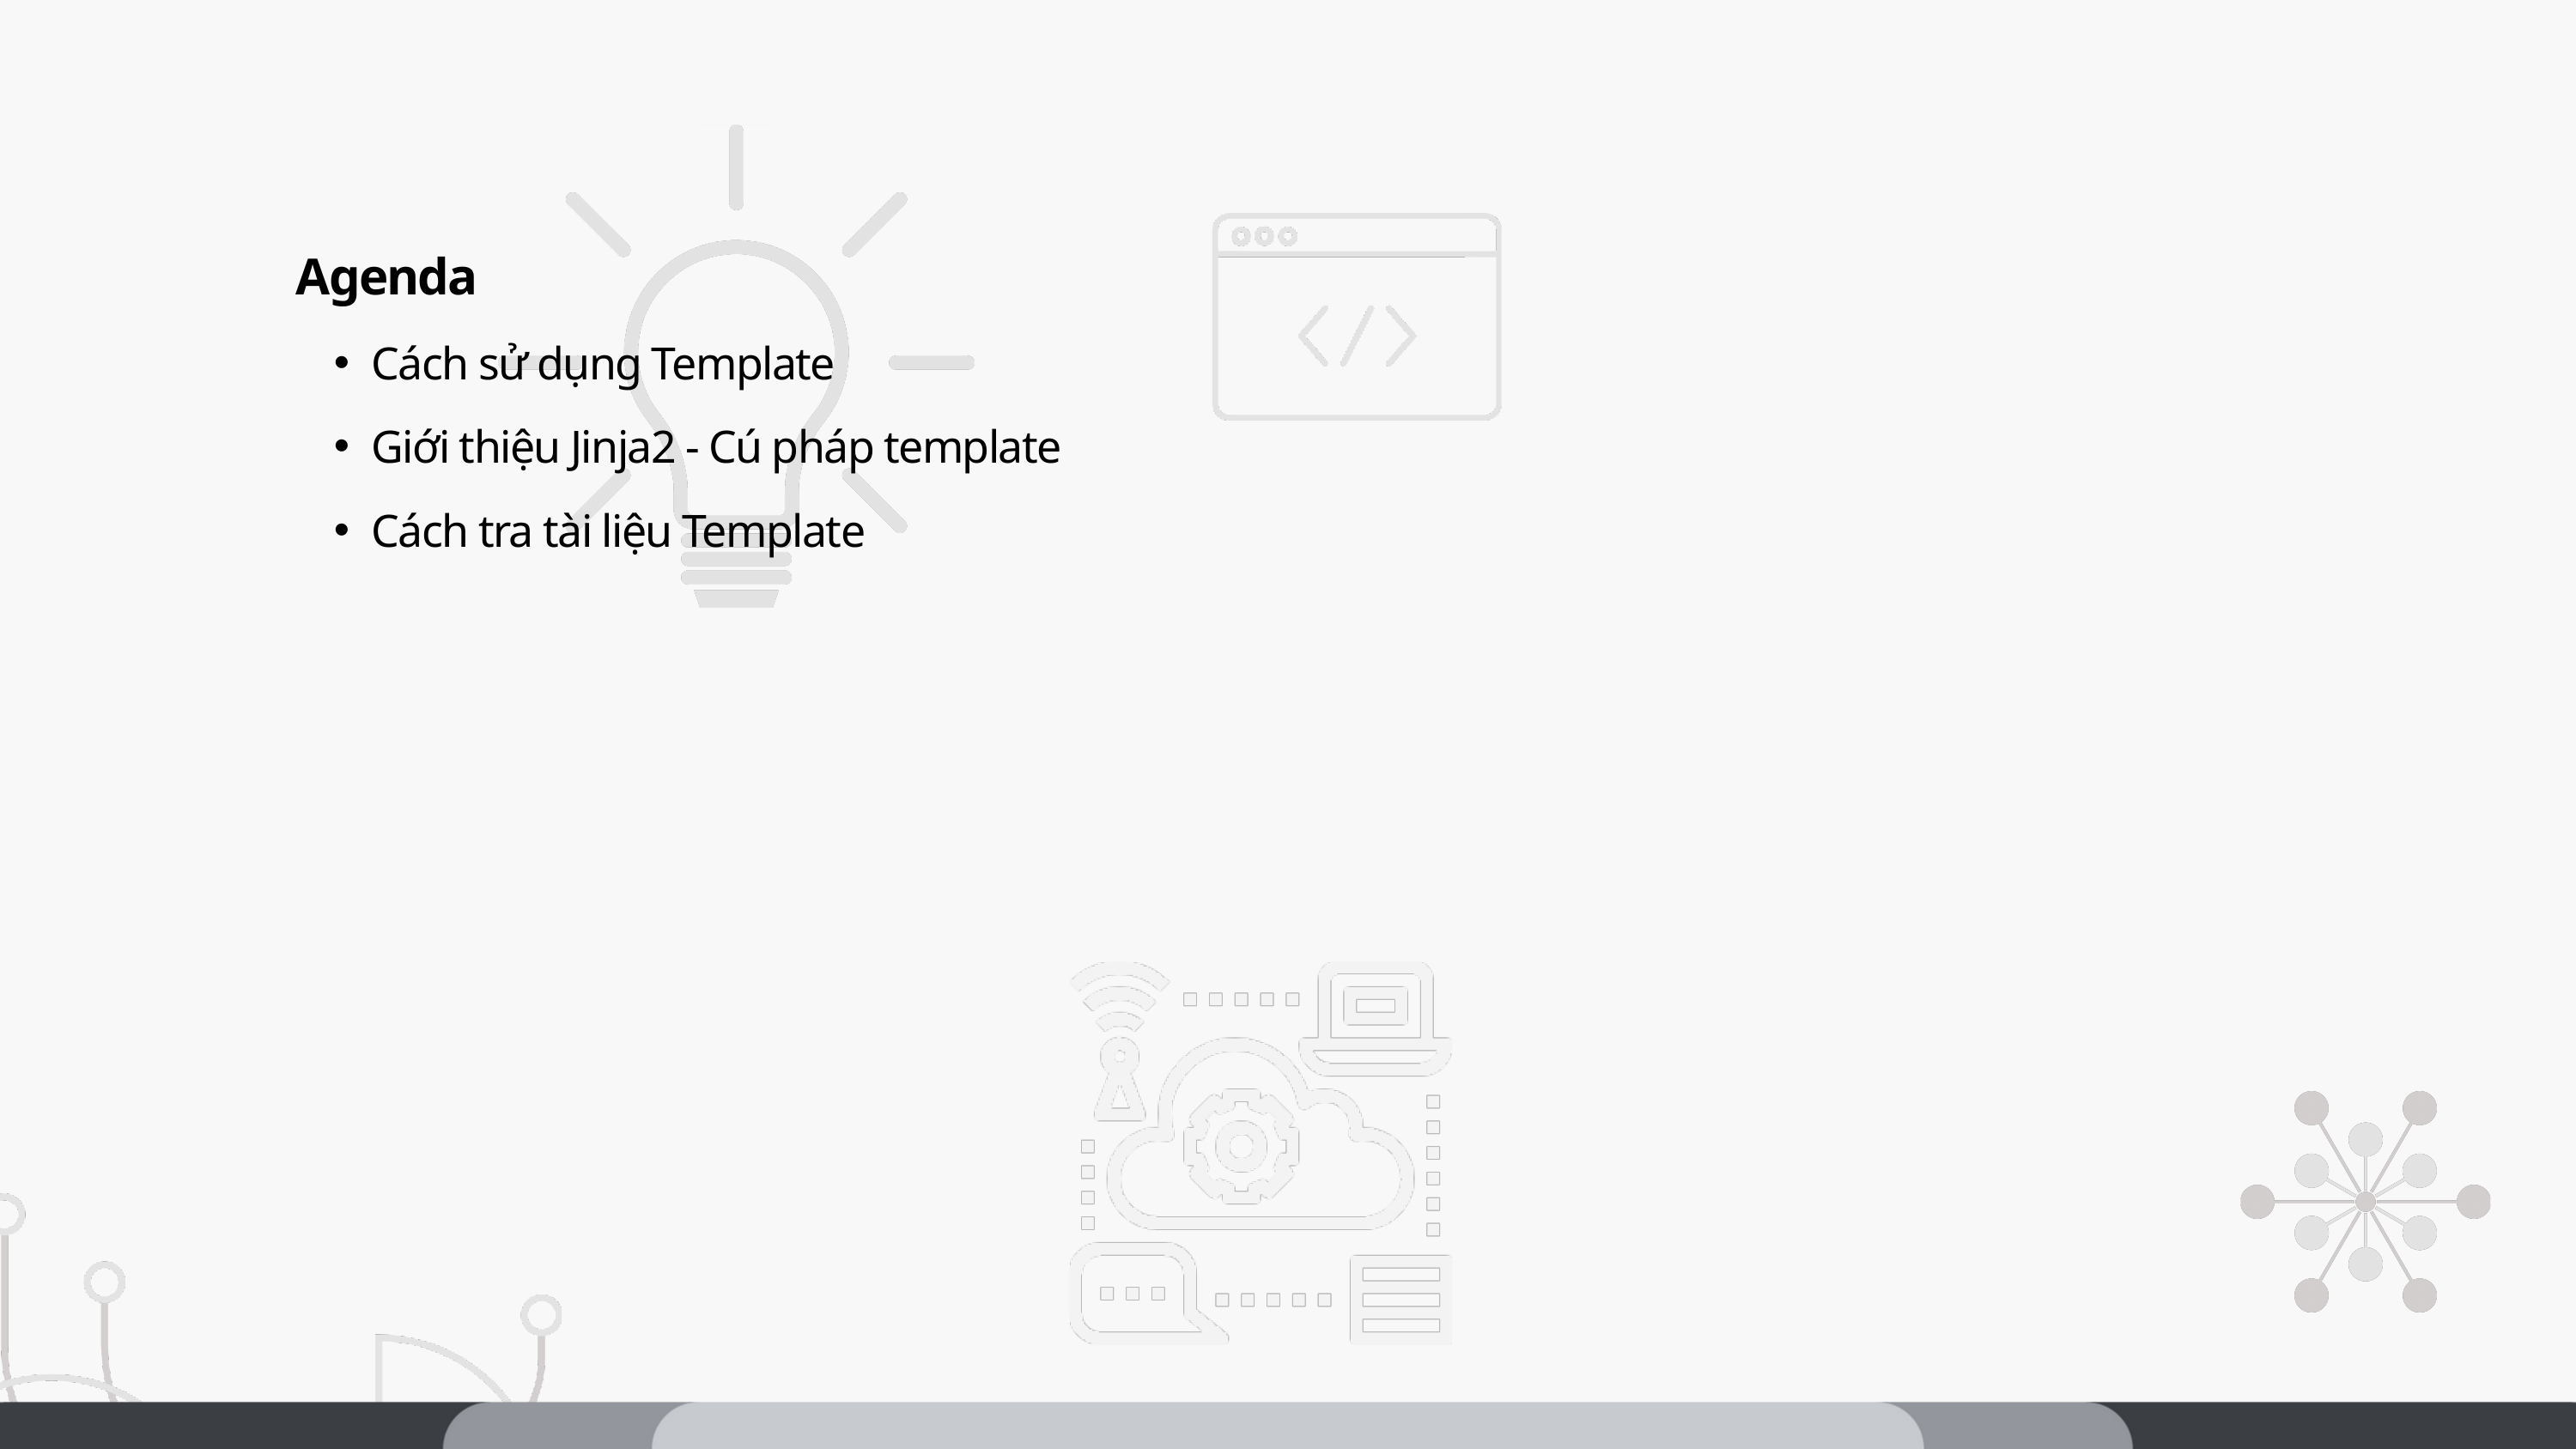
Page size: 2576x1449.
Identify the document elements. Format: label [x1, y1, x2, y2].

text_box [2494, 1389, 2576, 1449]
text_box [0, 124, 2491, 1449]
